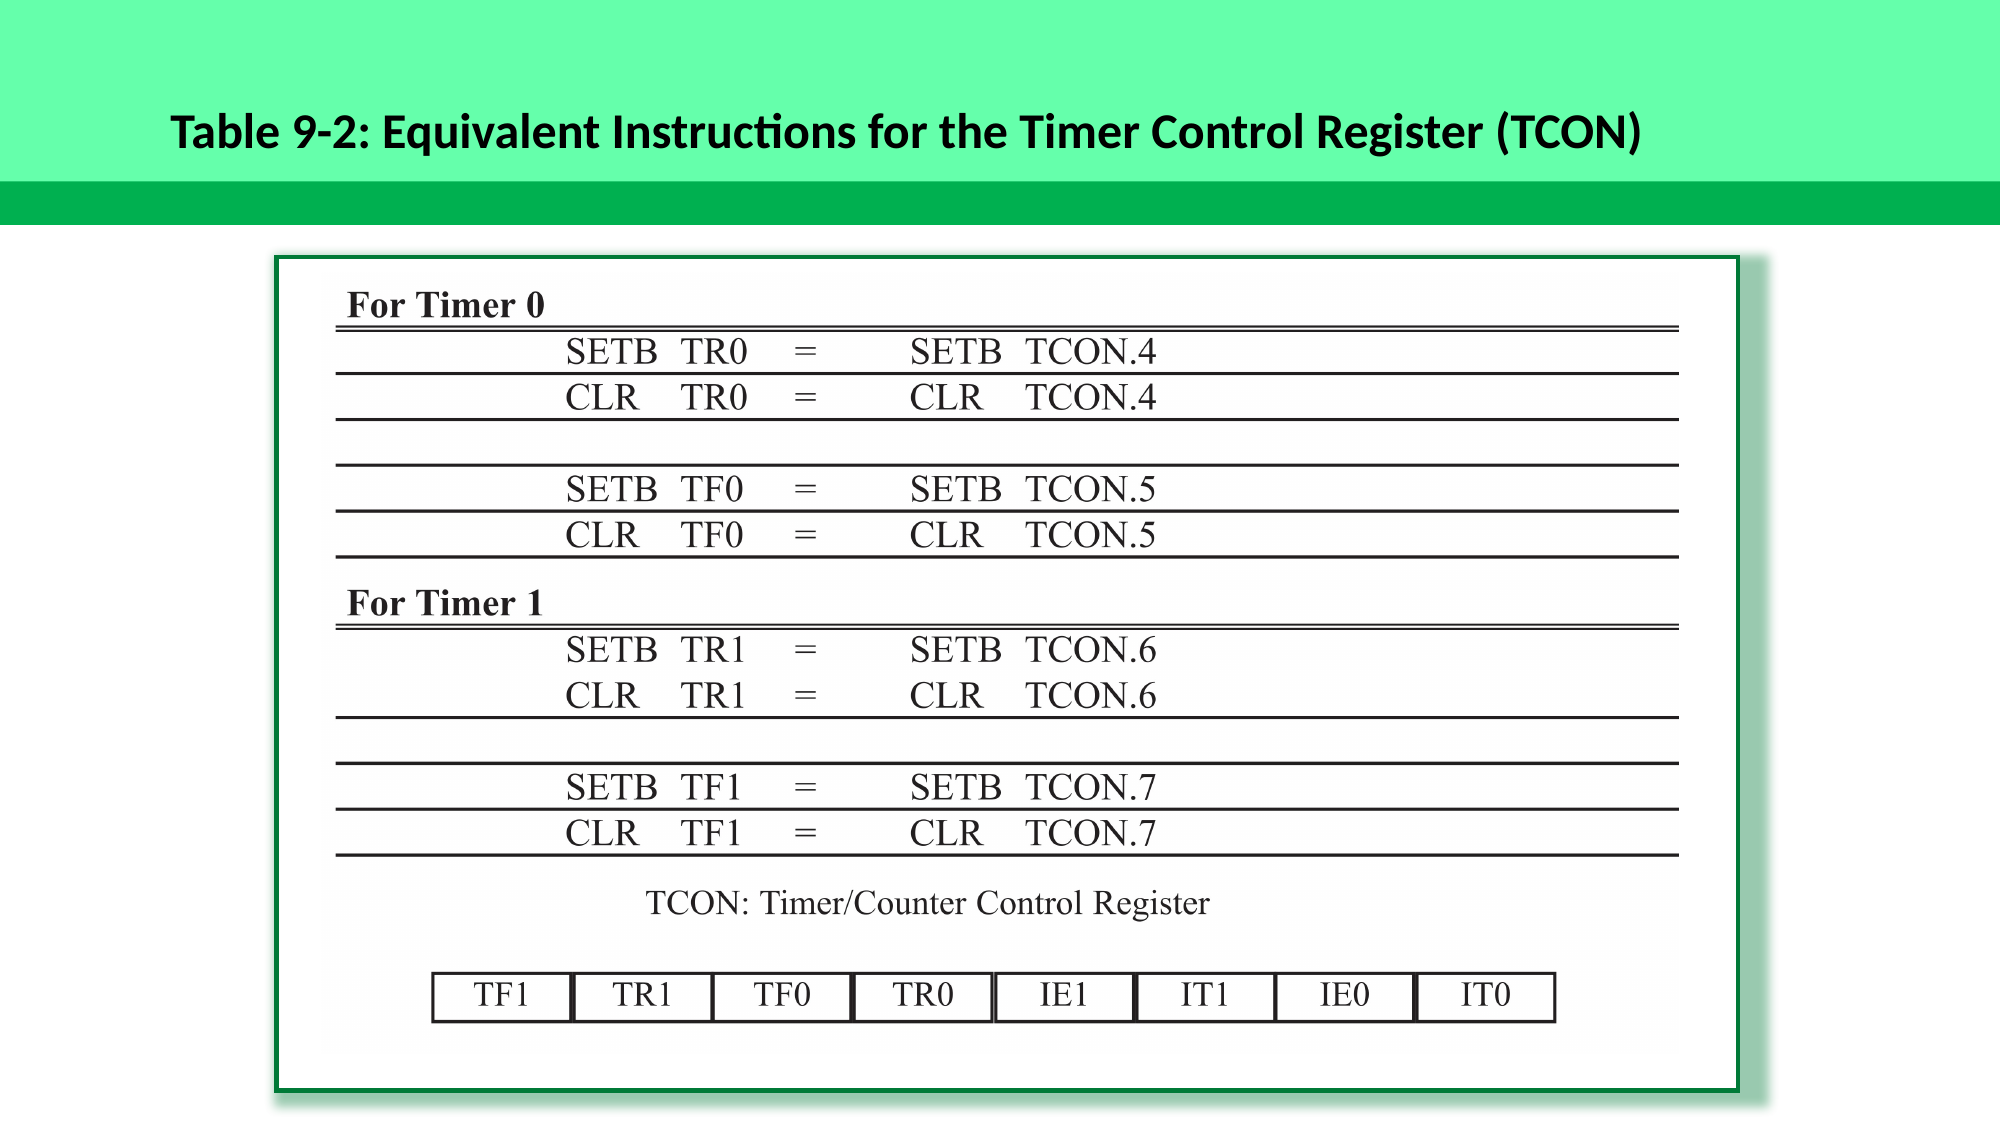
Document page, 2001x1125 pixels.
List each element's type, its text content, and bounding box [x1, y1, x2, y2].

text_box Table 9-2: Equivalent Instructions for the Timer Control Register (TCON) [155, 90, 1845, 166]
picture [321, 272, 1679, 1054]
text_box [0, 0, 2000, 182]
text_box [275, 256, 1739, 1091]
text_box [0, 182, 2000, 226]
